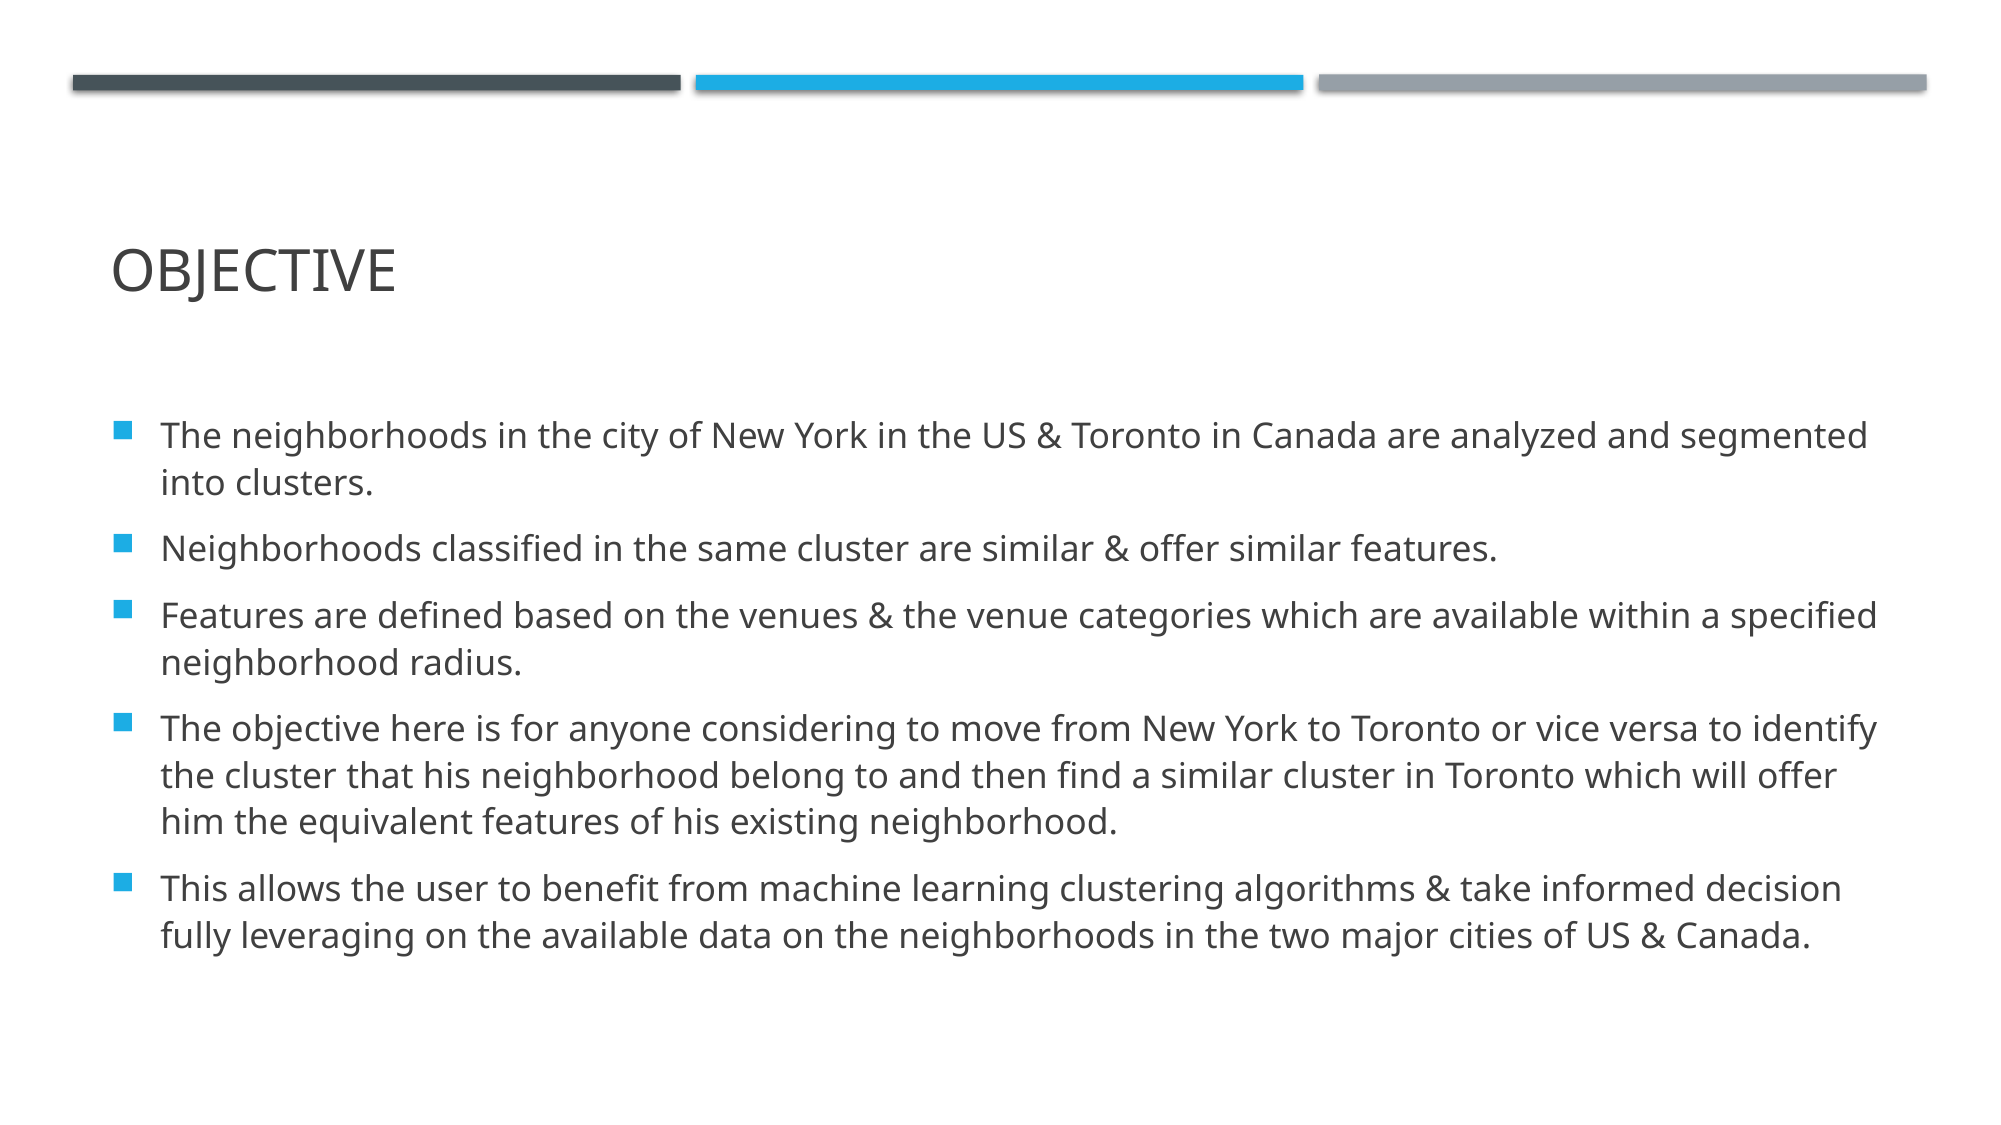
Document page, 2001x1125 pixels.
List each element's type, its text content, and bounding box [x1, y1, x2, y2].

list The neighborhoods in the city of New York in the US & Toronto in Canada are analyzed and segmented into clusters. Neighborhoods classified in the same cluster are similar & offer similar features. Features are defined based on the venues & the venue categories which are available within a specified neighborhood radius. The objective here is for anyone considering to move from New York to Toronto or vice versa to identify the cluster that his neighborhood belong to and then find a similar cluster in Toronto which will offer him the equivalent features of his existing neighborhood. This allows the user to benefit from machine learning clustering algorithms & take informed decision fully leveraging on the available data on the neighborhoods in the two major cities of US & Canada. [95, 383, 1905, 981]
title Objective [95, 115, 1905, 311]
